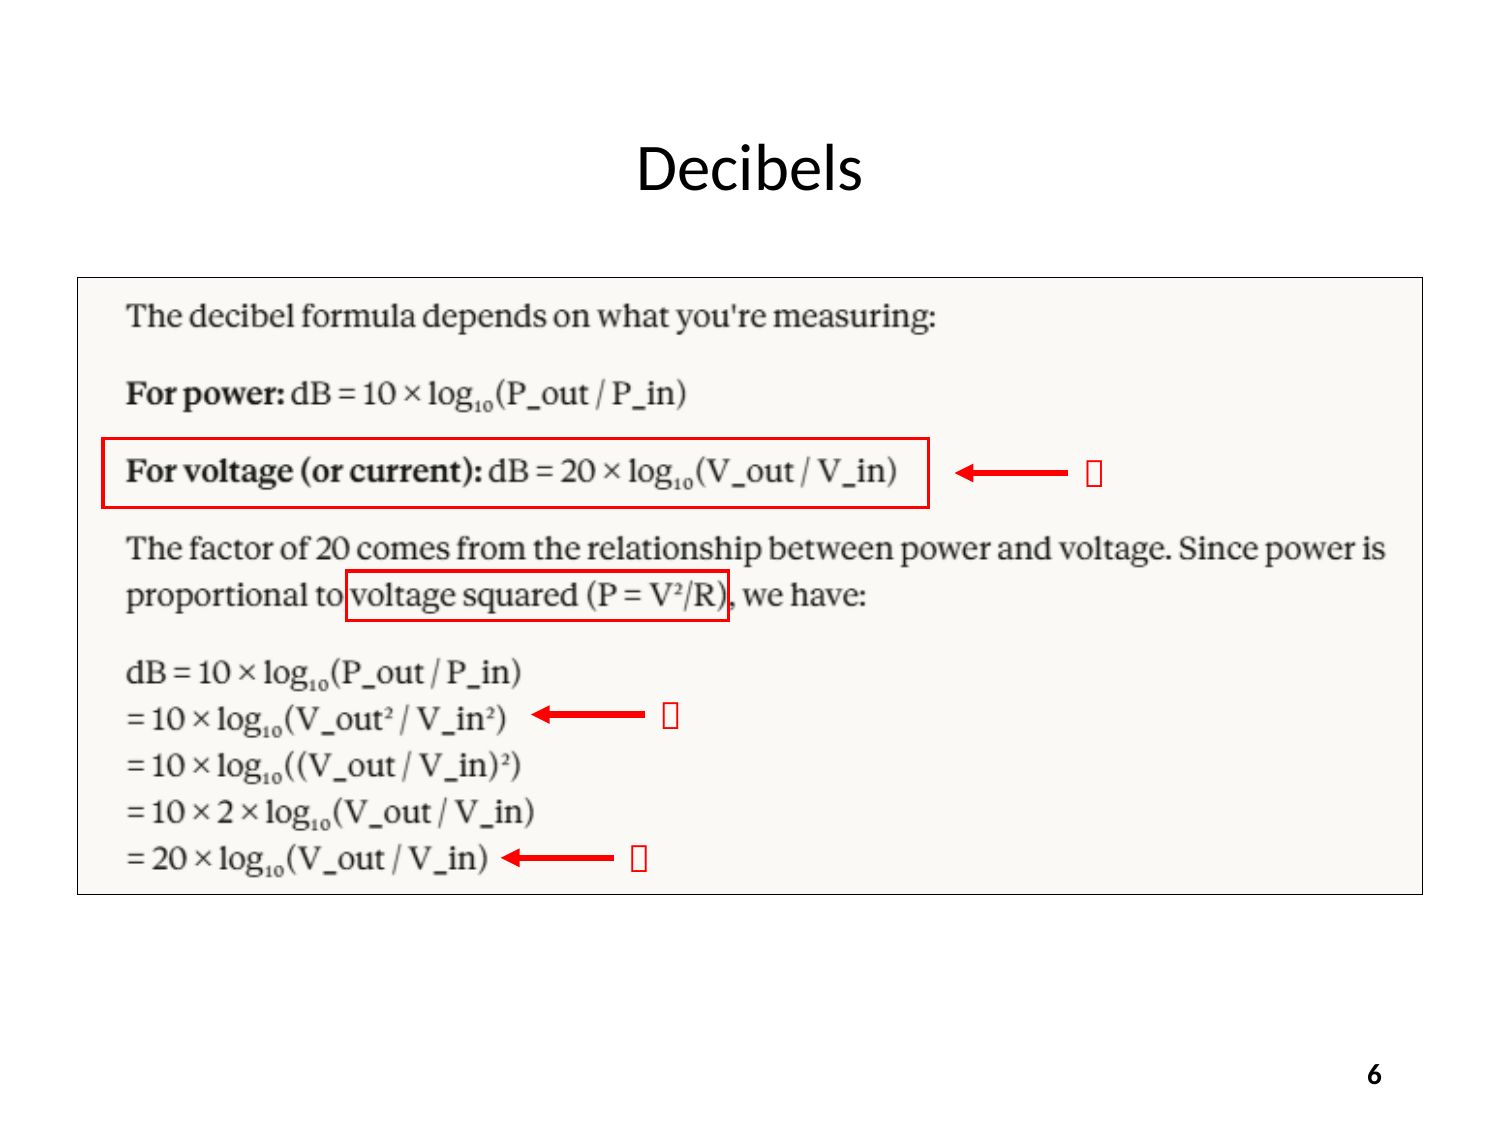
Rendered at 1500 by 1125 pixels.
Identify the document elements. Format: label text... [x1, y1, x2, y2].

title Decibels [103, 59, 1397, 277]
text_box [500, 827, 676, 889]
slide_number 6 [1059, 1042, 1397, 1103]
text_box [530, 684, 708, 745]
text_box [954, 442, 1132, 504]
picture [77, 277, 1423, 895]
